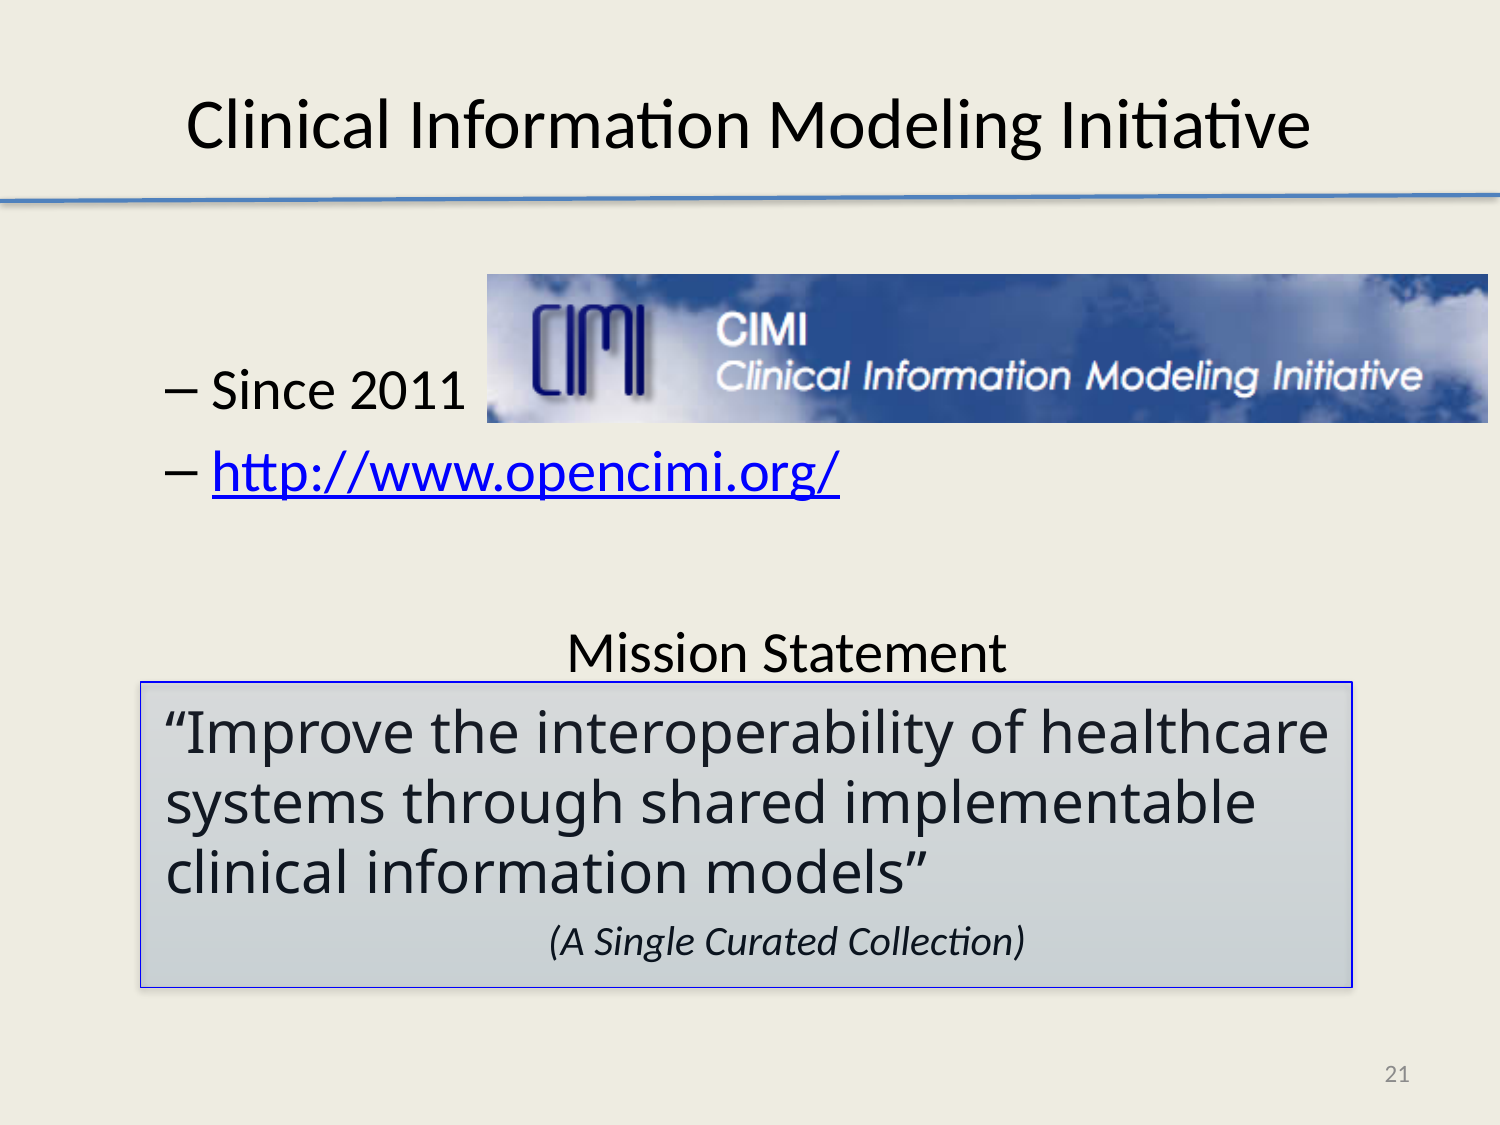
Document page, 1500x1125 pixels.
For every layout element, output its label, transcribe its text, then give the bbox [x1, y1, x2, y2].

list Since 2011 http://www.opencimi.org/ Mission Statement “Improve the interoperability of healthcare systems through shared implementable clinical information models” (A Single Curated Collection) [75, 262, 1425, 1005]
slide_number 21 [1074, 1042, 1425, 1103]
title Clinical Information Modeling Initiative [75, 45, 1425, 193]
text_box [140, 681, 1353, 988]
picture [487, 274, 1488, 423]
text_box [0, 194, 1500, 202]
